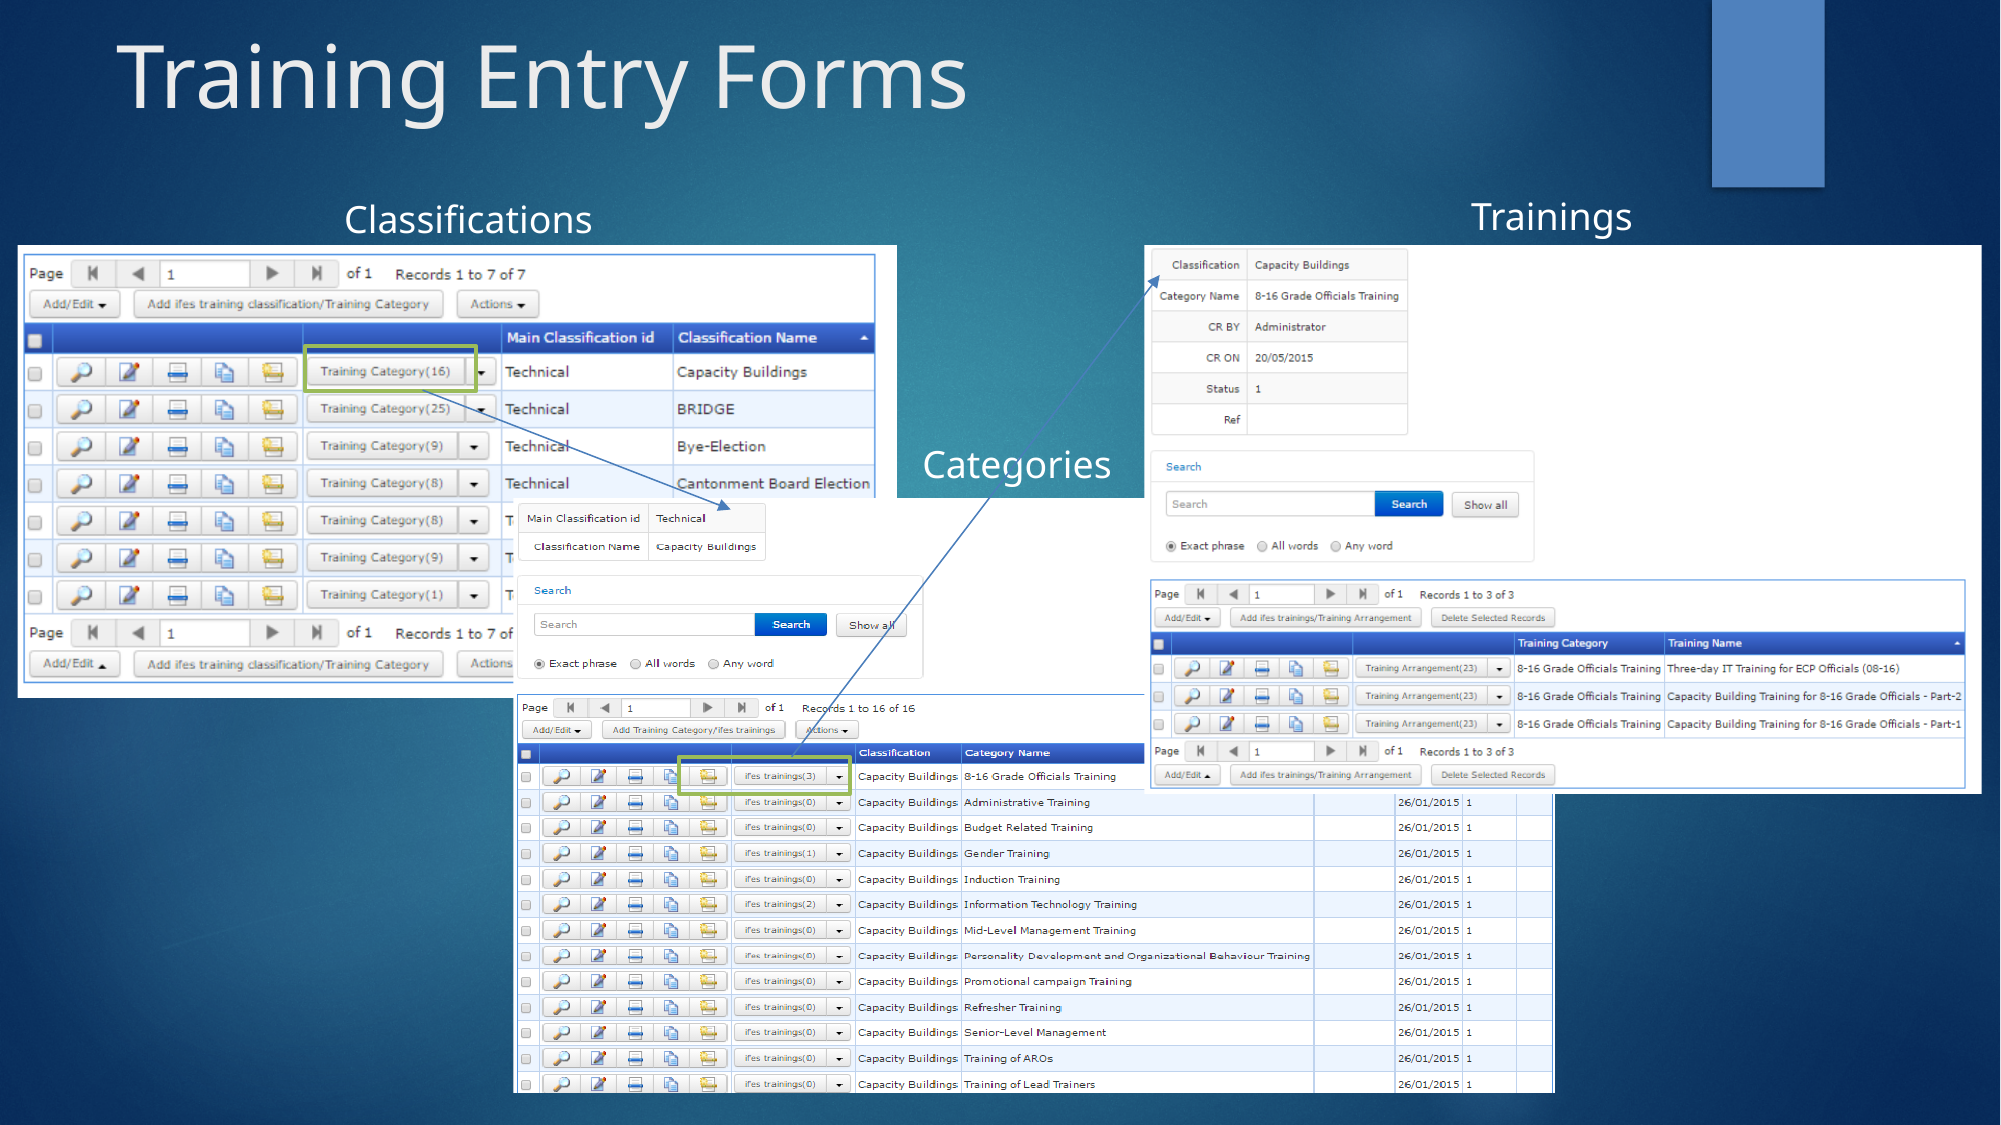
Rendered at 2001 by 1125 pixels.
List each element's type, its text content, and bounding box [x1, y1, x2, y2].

text_box Categories [907, 433, 1037, 494]
text_box Classifications [329, 189, 627, 244]
text_box [989, 302, 1138, 497]
picture [0, 0, 2001, 1125]
text_box Training Entry Forms [101, 13, 1645, 244]
text_box Trainings [1456, 185, 1654, 244]
text_box Categories [995, 433, 1138, 494]
